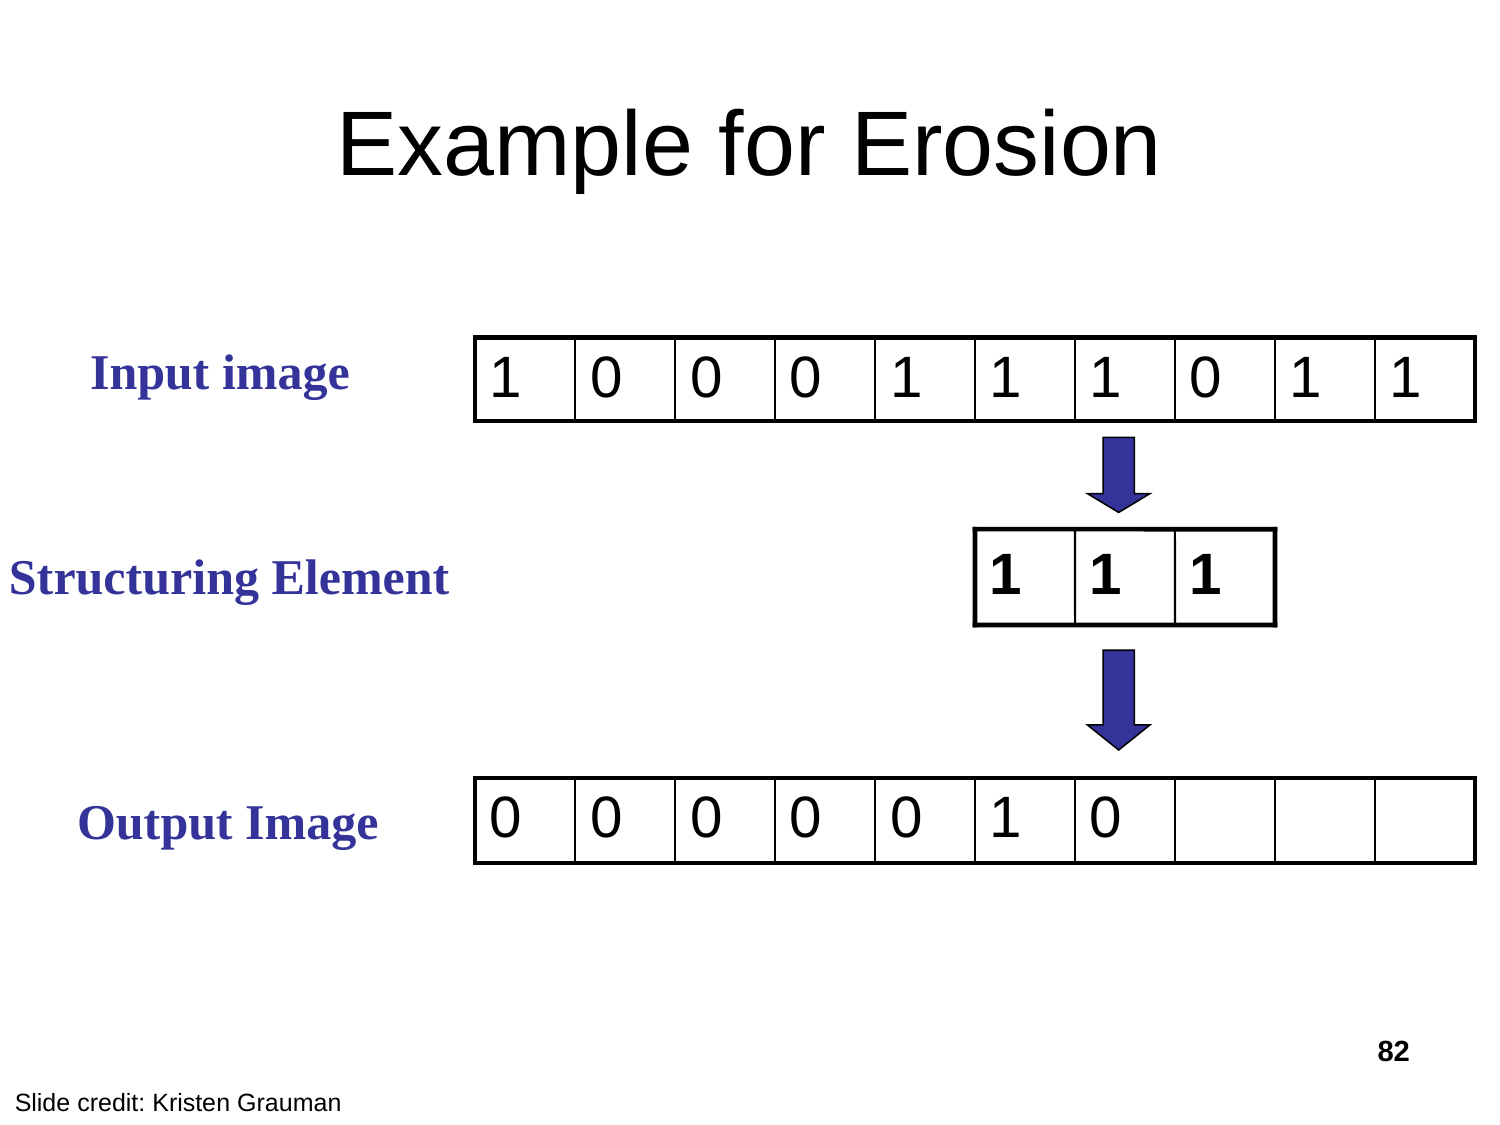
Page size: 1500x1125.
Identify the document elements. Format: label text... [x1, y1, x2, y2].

table_header [1176, 780, 1274, 861]
table_header 0 [576, 780, 674, 861]
table_header 0 [676, 340, 774, 419]
table_header 1 [1076, 340, 1174, 419]
title Example for Erosion [74, 44, 1426, 233]
text_box Input image [75, 331, 365, 407]
text_box Structuring Element [0, 537, 465, 613]
table_header 0 [676, 780, 774, 861]
slide_number 82 [1074, 1024, 1426, 1103]
table_header 0 [776, 780, 874, 861]
table_header 1 [1276, 340, 1374, 419]
table_header 1 [876, 340, 974, 419]
table_header 0 [576, 340, 674, 419]
table_header 1 [477, 340, 574, 419]
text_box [974, 437, 1276, 751]
text_box Output Image [62, 781, 394, 857]
text_box Slide credit: Kristen Grauman [0, 1079, 688, 1125]
table_header 0 [477, 780, 574, 861]
table_header 0 [876, 780, 974, 861]
table_header 0 [1176, 340, 1274, 419]
table_header [1376, 780, 1473, 861]
table_header 1 [1376, 340, 1473, 419]
table_header 1 [976, 340, 1074, 419]
table_header 1 [976, 780, 1074, 861]
table_header 0 [1076, 780, 1174, 861]
table_header [1276, 780, 1374, 861]
table_header 0 [776, 340, 874, 419]
